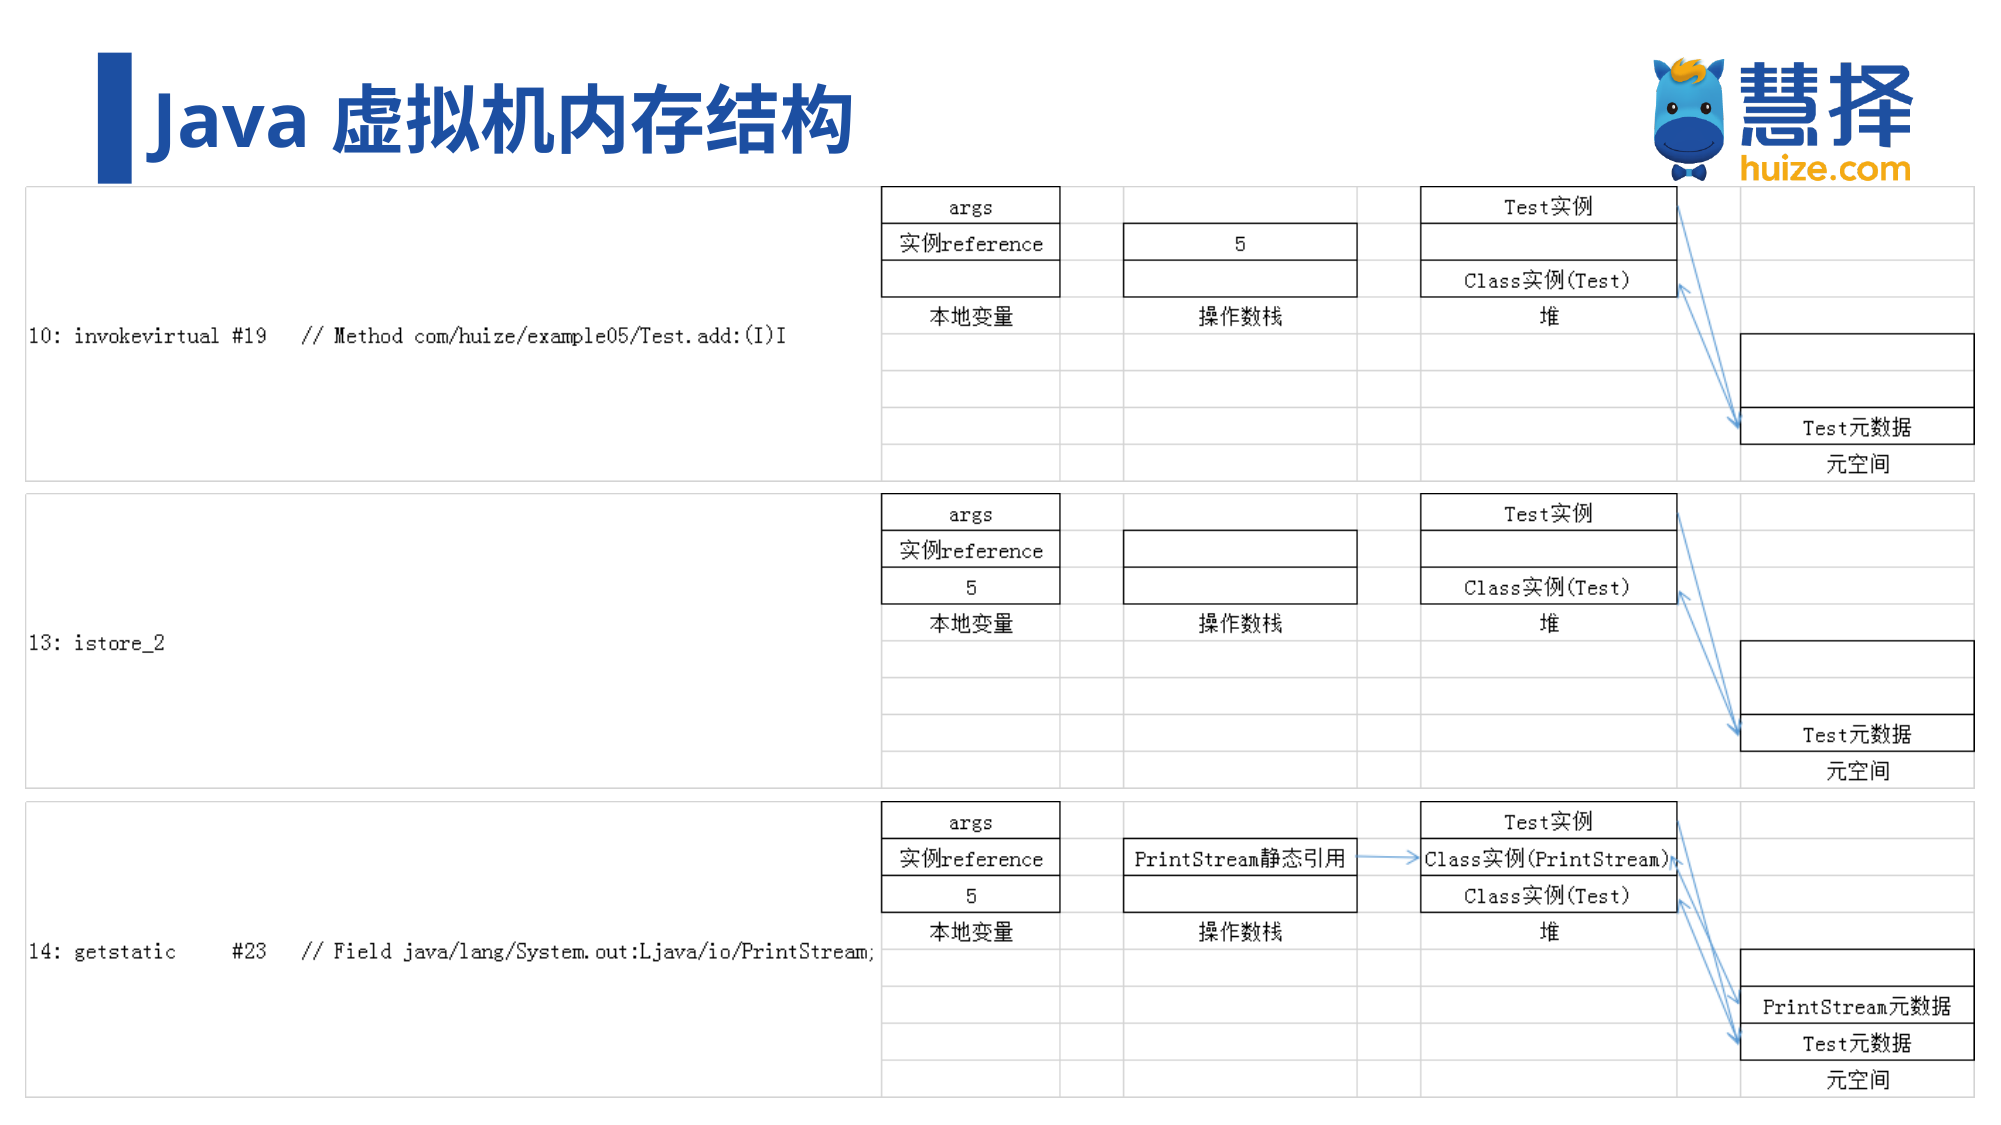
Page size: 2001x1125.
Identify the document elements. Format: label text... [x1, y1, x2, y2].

picture [25, 0, 1975, 482]
picture [25, 493, 1975, 789]
title Java虚拟机内存结构 [137, 37, 1863, 186]
picture [25, 801, 1975, 1098]
